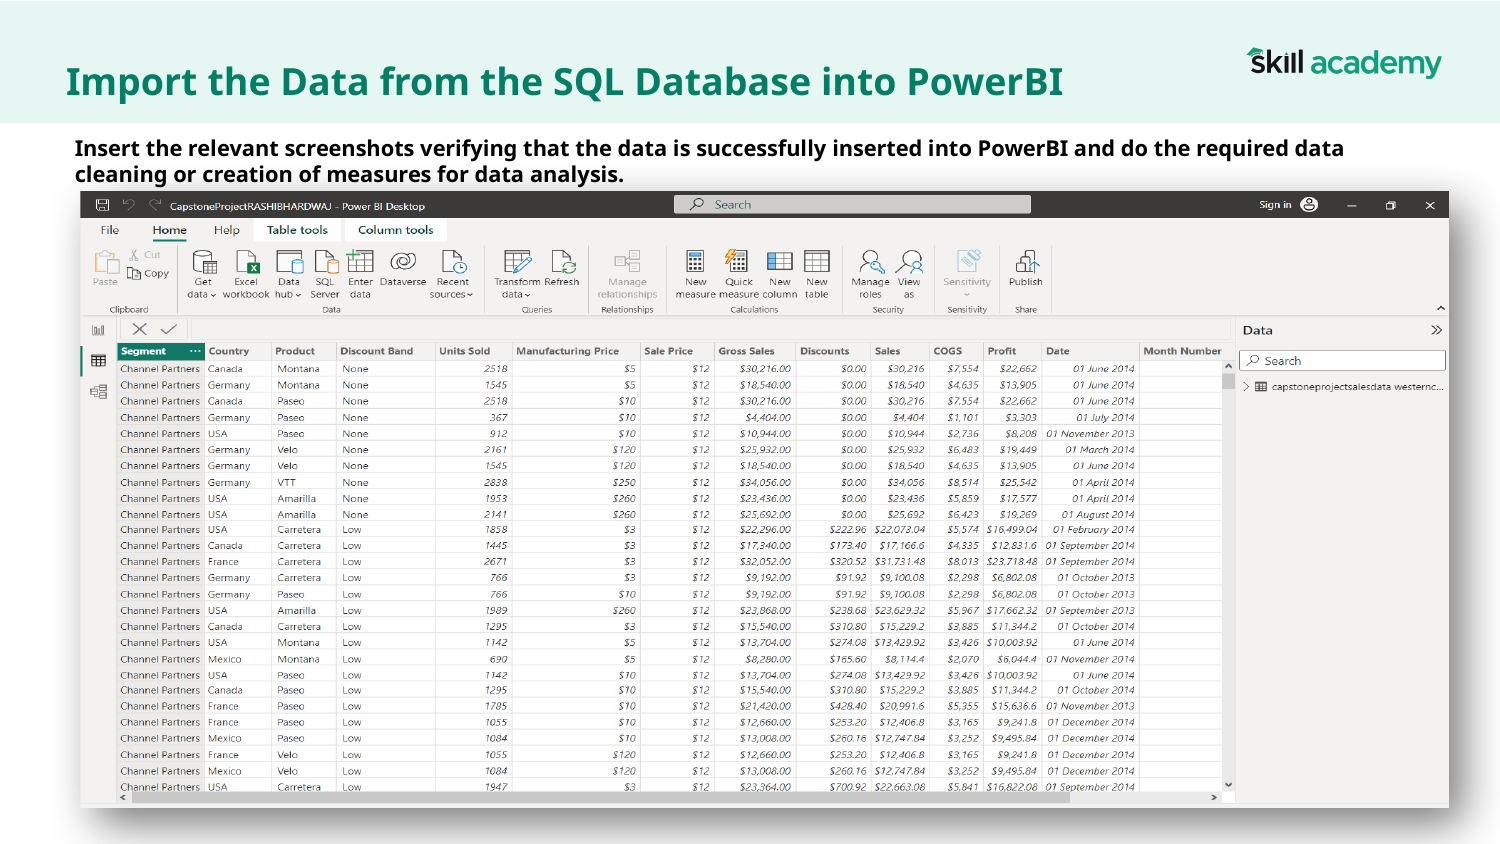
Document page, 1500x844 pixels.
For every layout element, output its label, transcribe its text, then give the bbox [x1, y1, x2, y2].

list Insert the relevant screenshots verifying that the data is successfully inserted into PowerBI and do the required data cleaning or creation of measures for data analysis. [59, 119, 1449, 799]
picture [80, 191, 1450, 808]
title Import the Data from the SQL Database into PowerBI [51, 43, 1449, 179]
